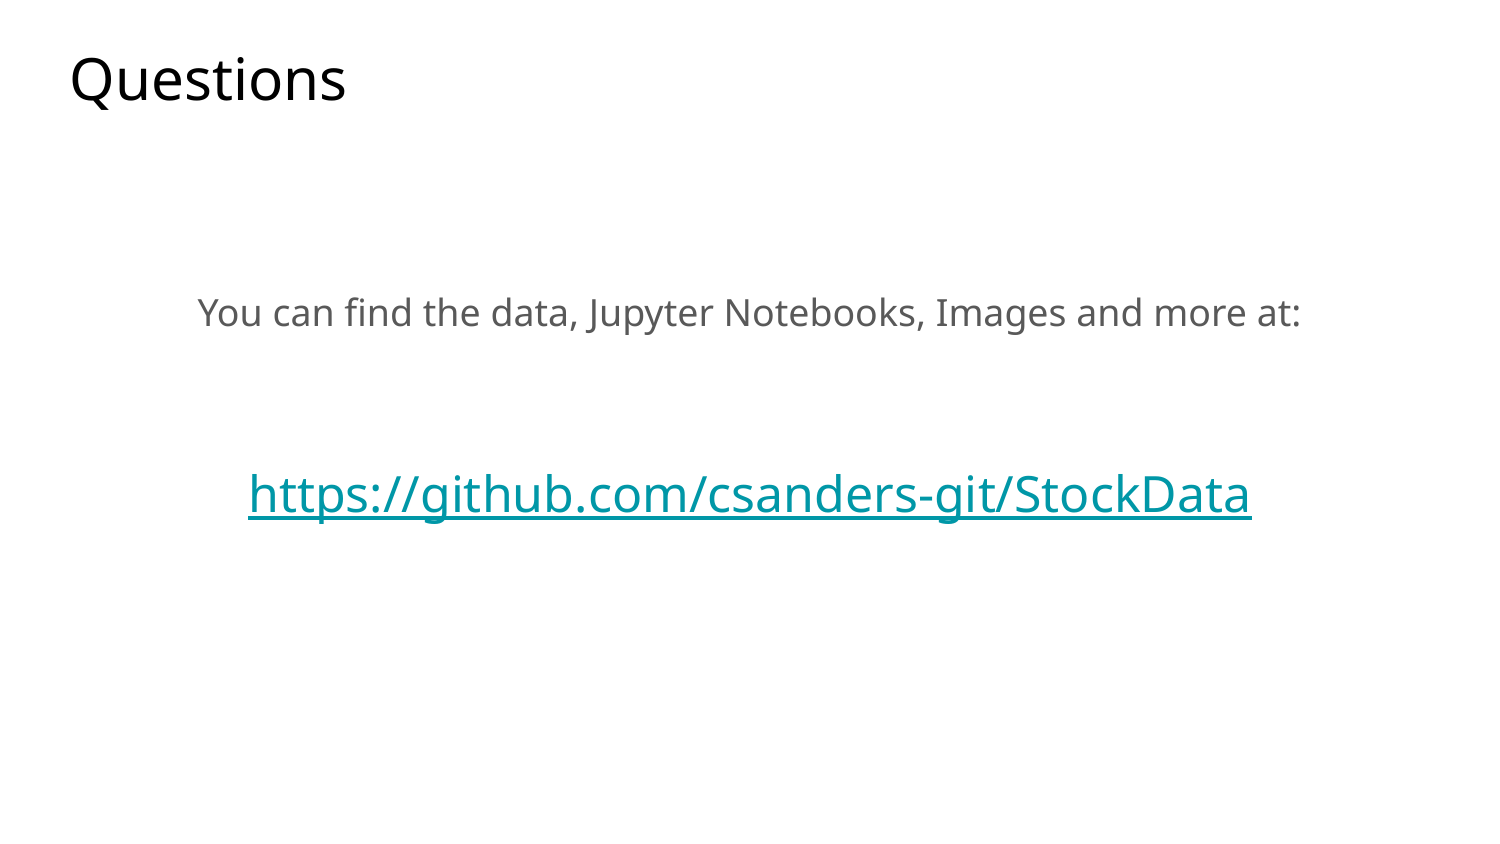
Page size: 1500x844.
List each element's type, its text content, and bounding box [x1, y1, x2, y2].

list You can find the data, Jupyter Notebooks, Images and more at: https://github.com/csanders-git/StockData [51, 189, 1449, 750]
text_box Questions [55, 42, 1449, 111]
